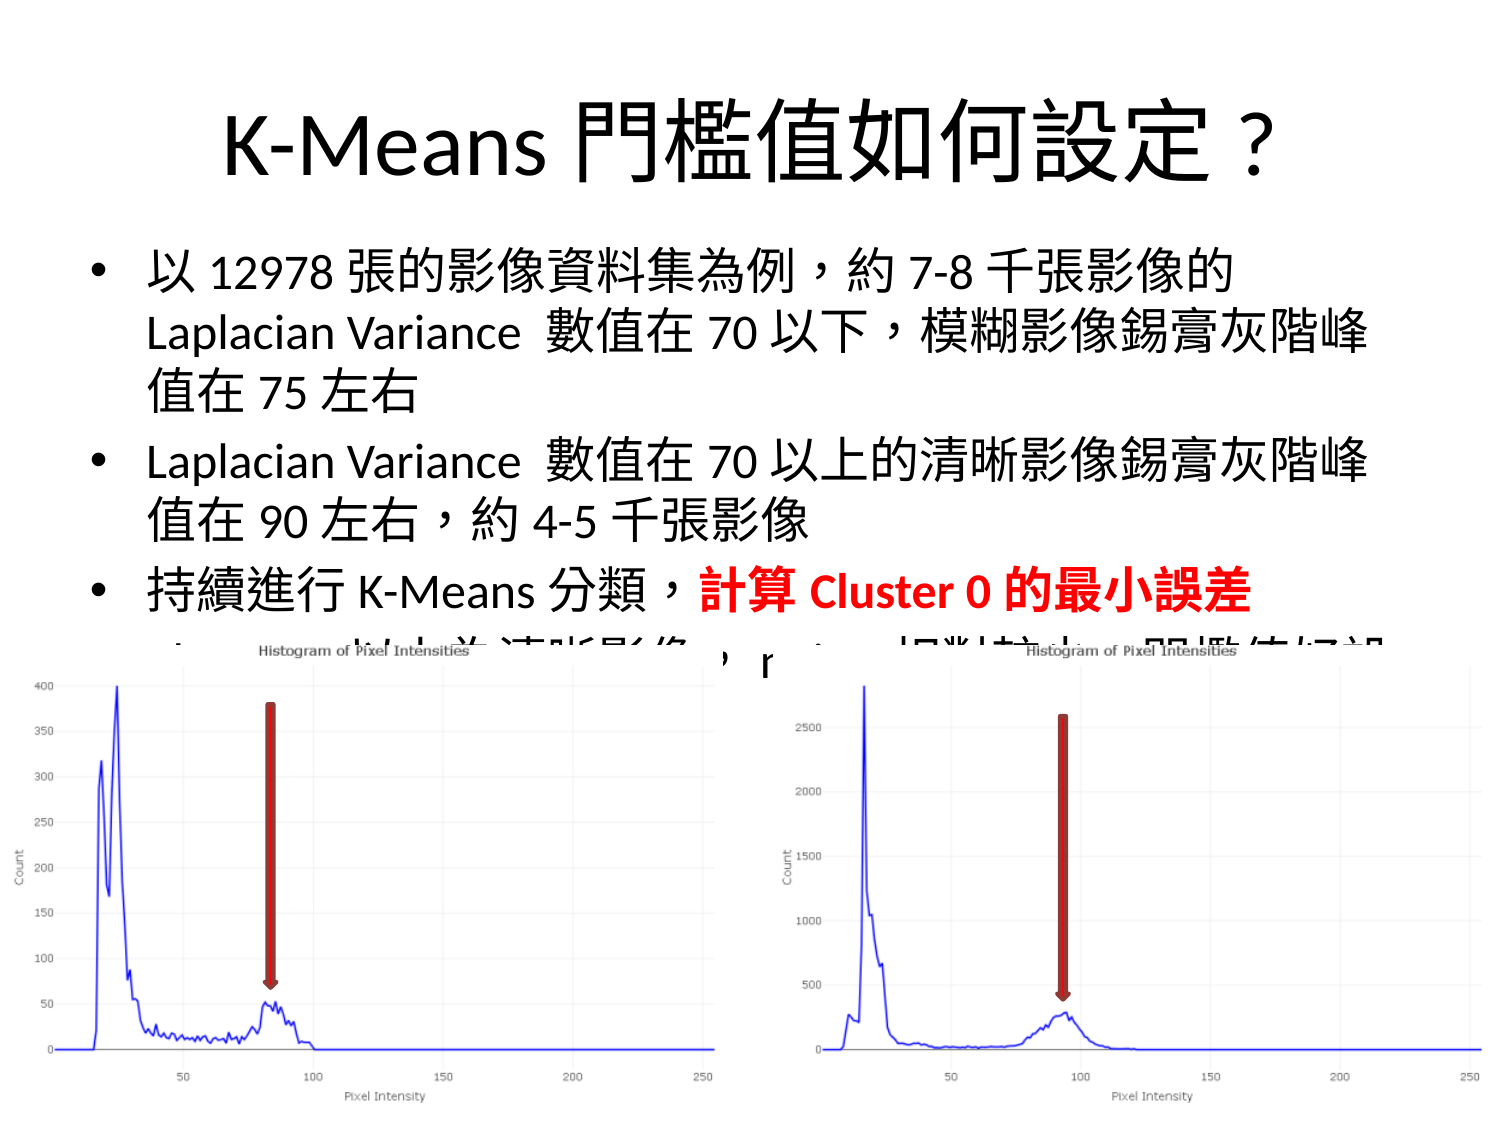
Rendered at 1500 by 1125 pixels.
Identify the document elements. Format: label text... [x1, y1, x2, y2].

picture [773, 644, 1491, 1103]
text_box 以12978張的影像資料集為例，約7-8千張影像的 Laplacian Variance 數值在70以下，模糊影像錫膏灰階峰值在75左右 Laplacian Variance 數值在70以上的清晰影像錫膏灰階峰值在90左右，約4-5千張影像 持續進行K-Means分類，計算Cluster 0的最小誤差 Cluster 0 以上為清晰影像，noise 相對較少，門檻值好設定 [74, 231, 1425, 922]
picture [5, 644, 723, 1103]
title K-Means門檻值如何設定? [75, 45, 1425, 231]
